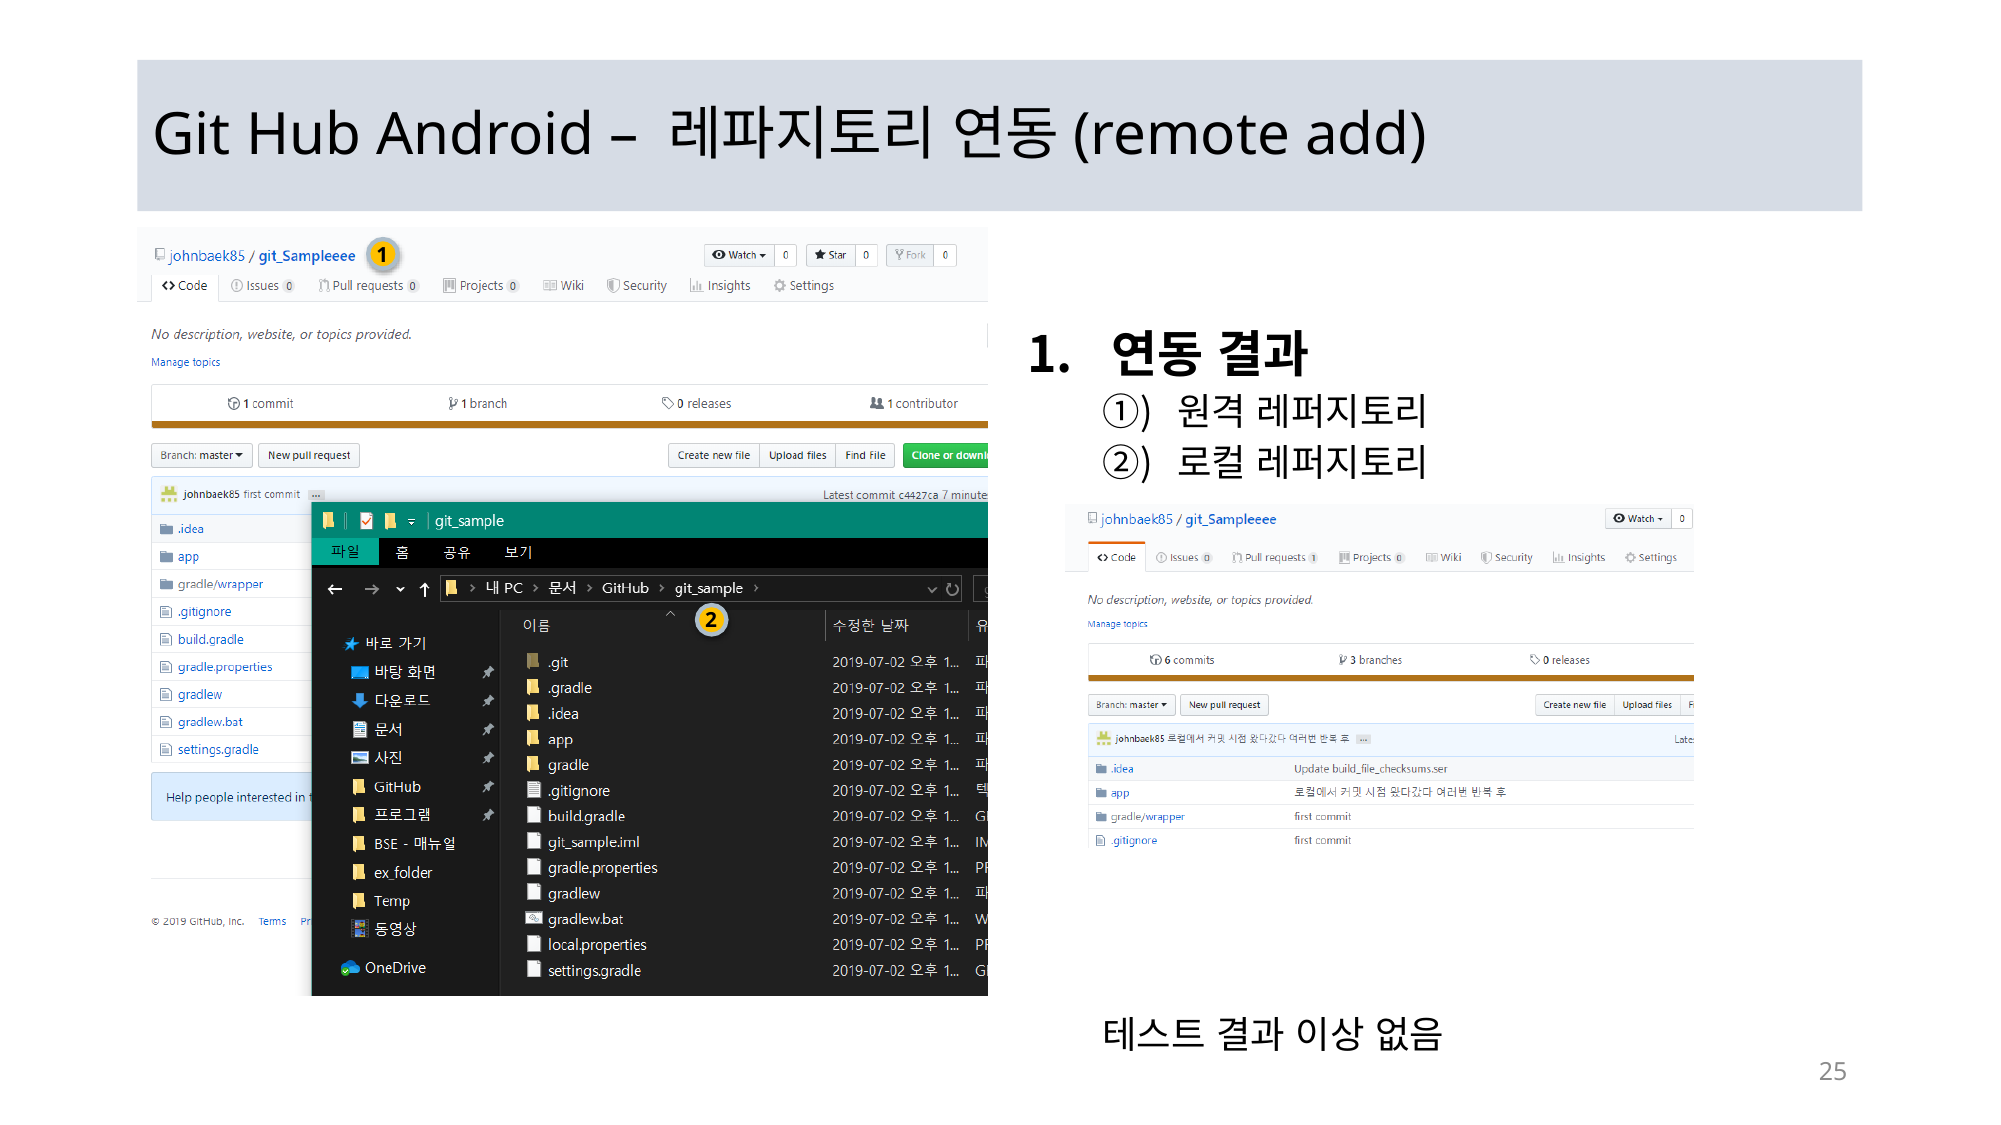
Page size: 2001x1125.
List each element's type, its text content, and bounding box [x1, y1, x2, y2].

slide_number 25 [1412, 1042, 1863, 1103]
list 연동 결과 원격 레퍼지토리 로컬 레퍼지토리 테스트 결과 이상 없음 [1012, 240, 1863, 1014]
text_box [137, 227, 988, 996]
title Git Hub Android – 레파지토리 연동(remote add) [137, 59, 1863, 212]
picture [1065, 504, 1694, 848]
